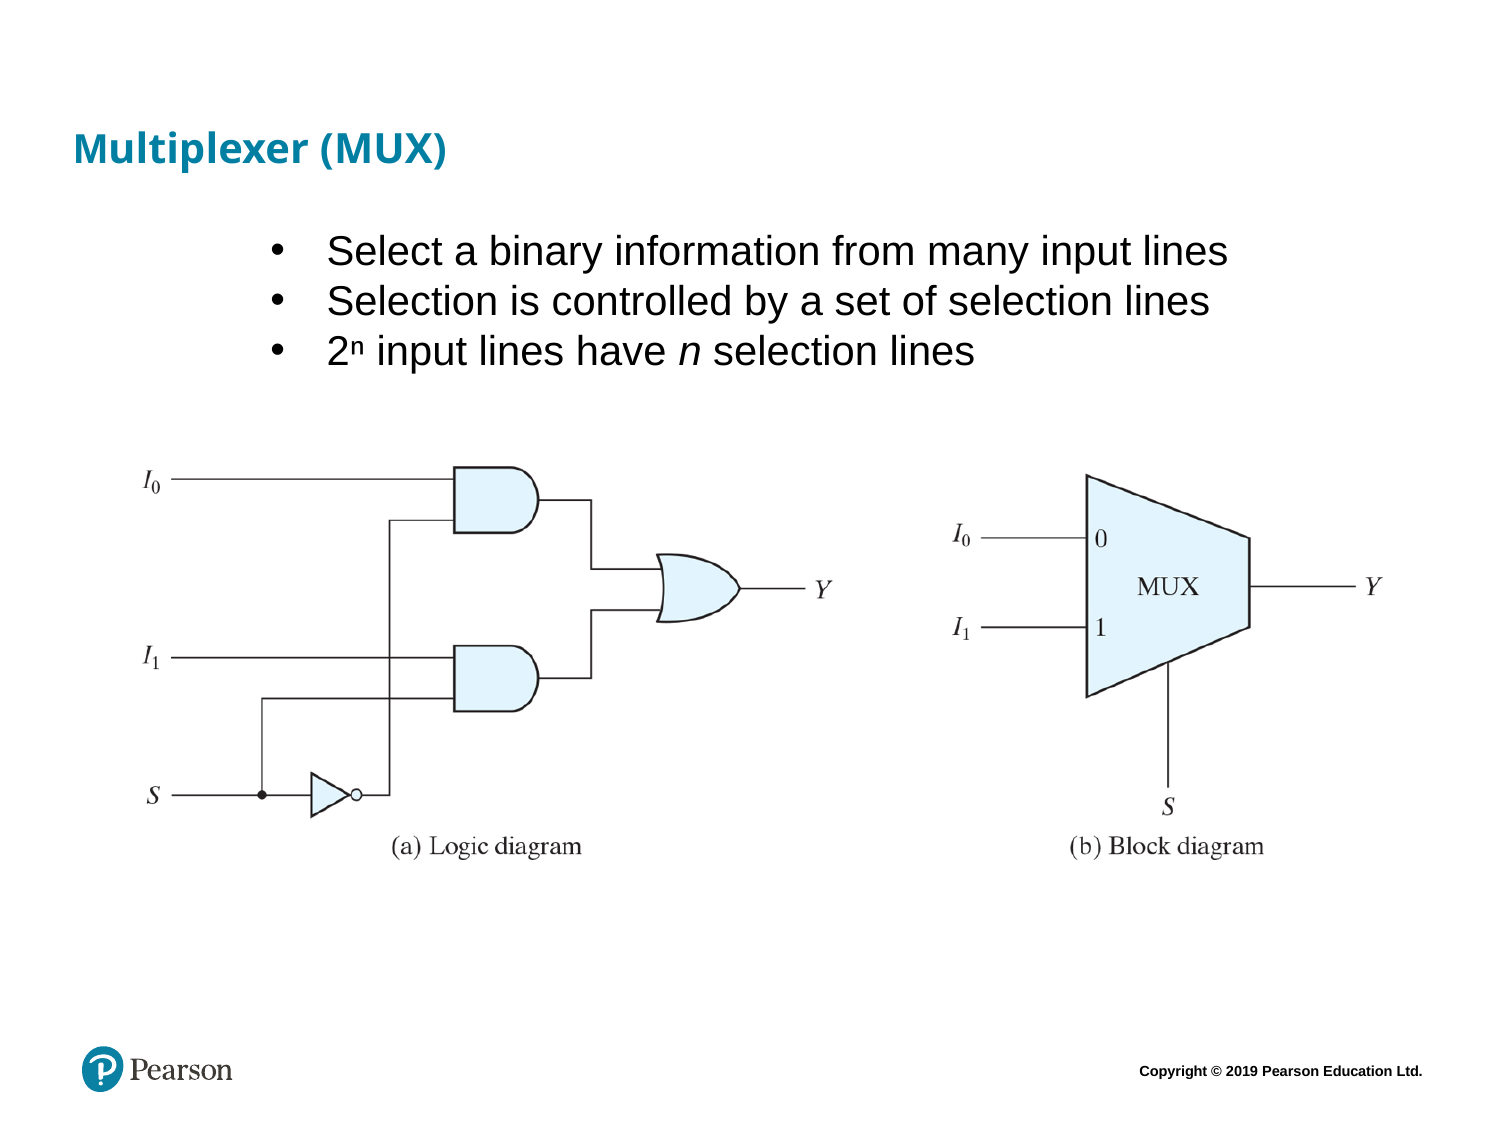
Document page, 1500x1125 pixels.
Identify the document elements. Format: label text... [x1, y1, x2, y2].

text_box Select a binary information from many input lines Selection is controlled by a set of selection lines 2ⁿ input lines have n selection lines [255, 216, 1245, 432]
picture [137, 462, 1386, 863]
title Multiplexer (MUX) [73, 71, 1450, 175]
